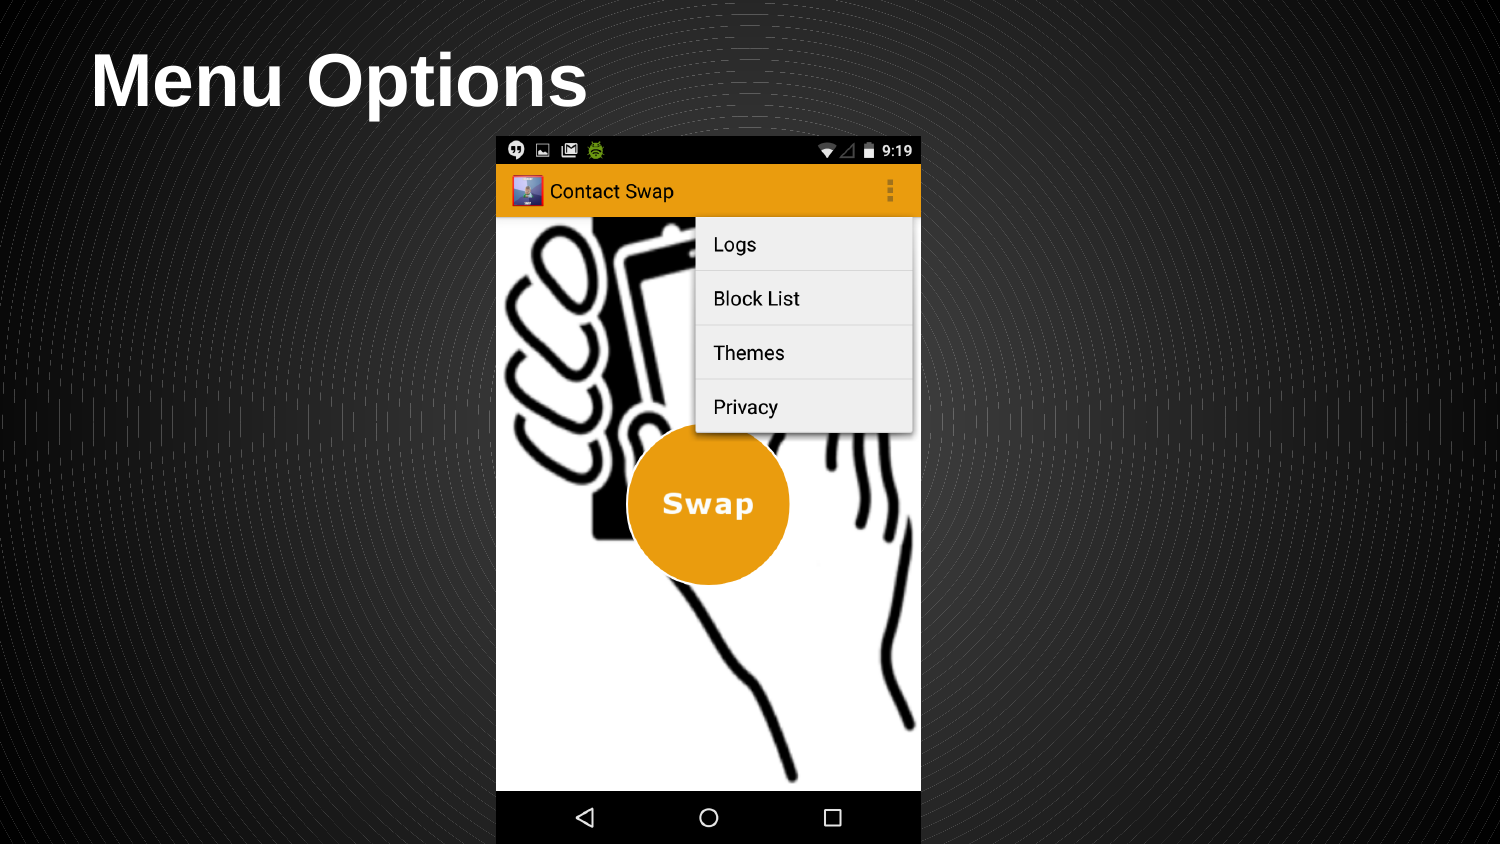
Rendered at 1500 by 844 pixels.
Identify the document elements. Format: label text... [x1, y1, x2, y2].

title Menu Options [75, 0, 1425, 137]
picture [496, 136, 922, 844]
